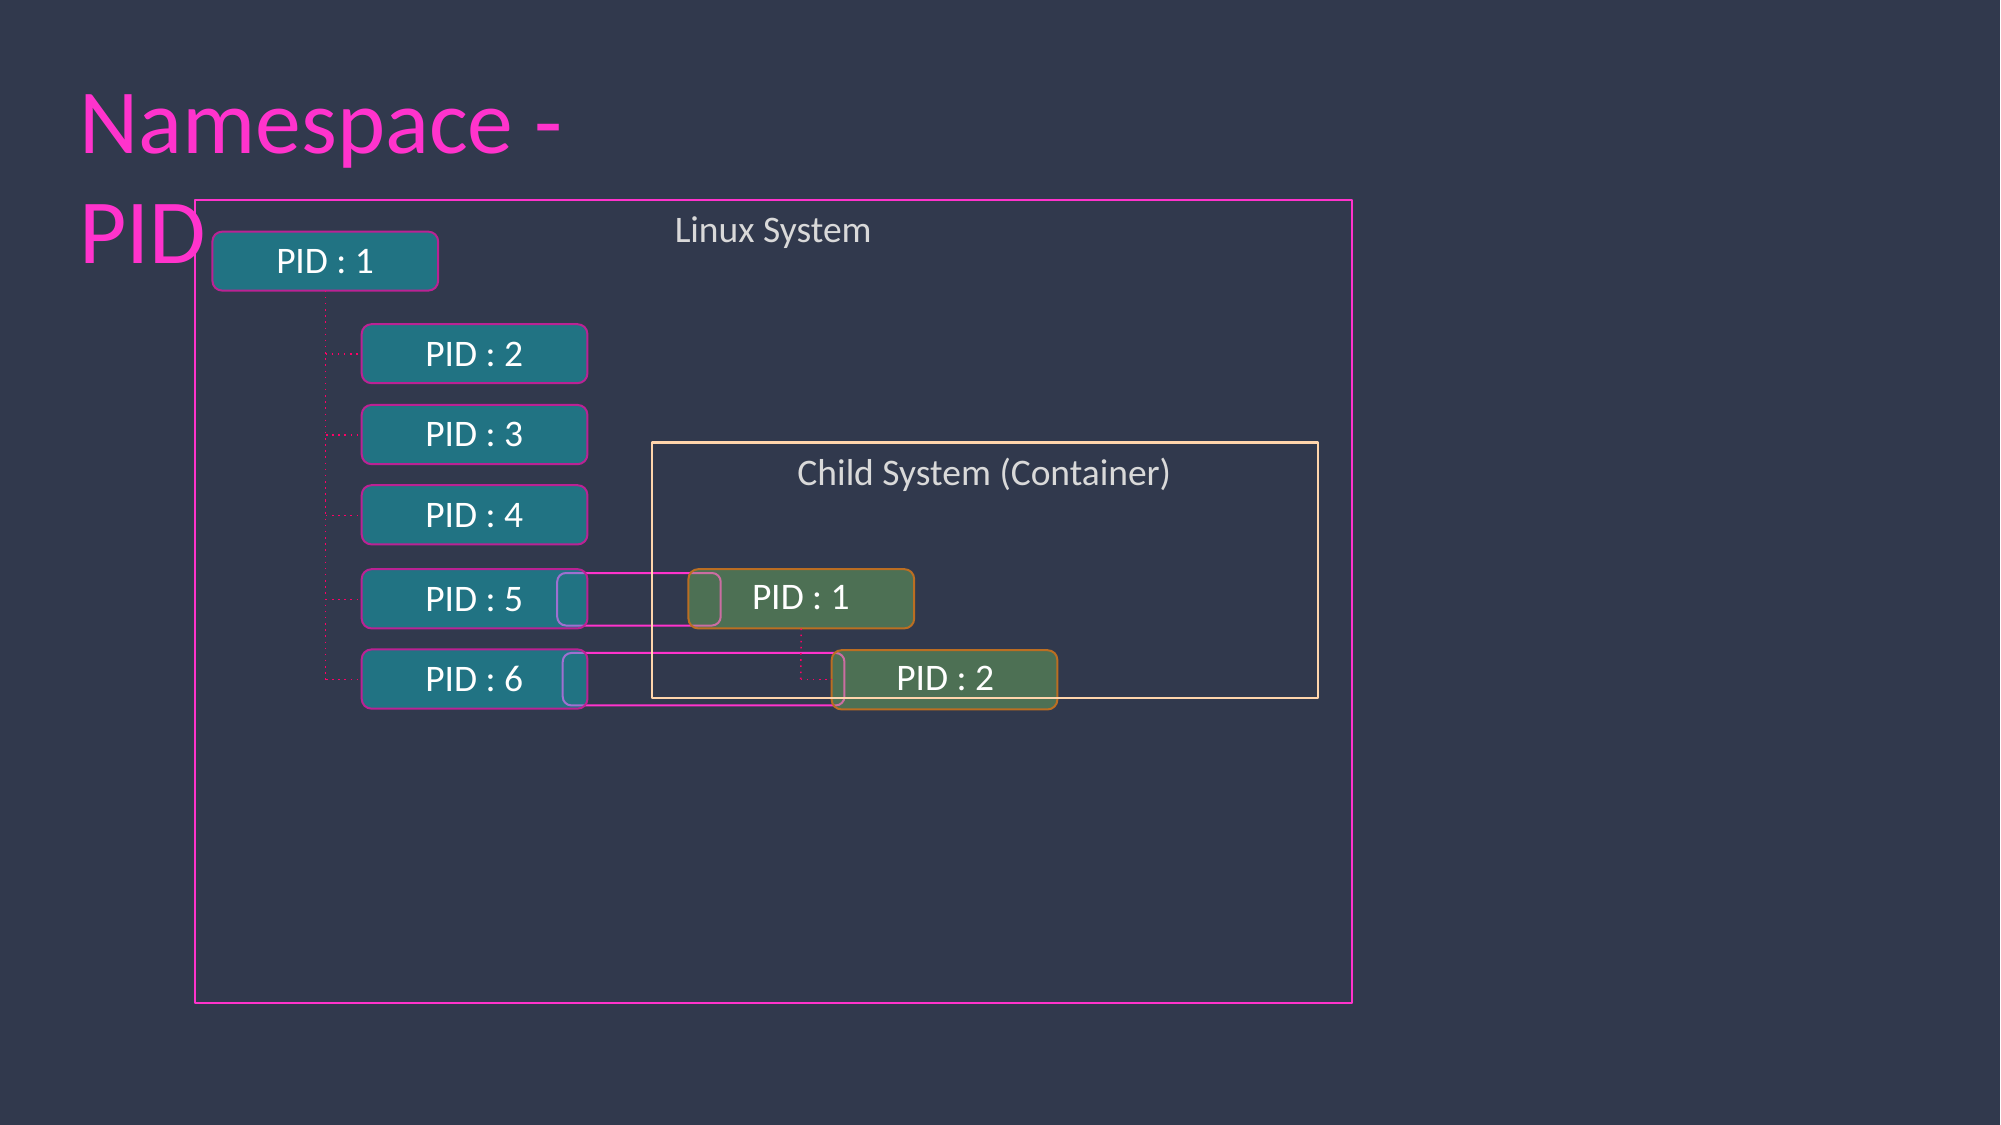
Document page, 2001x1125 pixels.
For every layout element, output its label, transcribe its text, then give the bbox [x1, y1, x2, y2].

text_box [194, 200, 1353, 1004]
text_box Linux System [707, 202, 875, 250]
title Namespace - PID [77, 59, 707, 282]
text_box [325, 515, 1058, 710]
text_box Child System (Container) PID : 1 PID : 2 [651, 442, 1318, 698]
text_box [212, 231, 439, 291]
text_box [361, 649, 588, 709]
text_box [361, 568, 832, 680]
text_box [325, 353, 588, 514]
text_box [325, 290, 588, 353]
